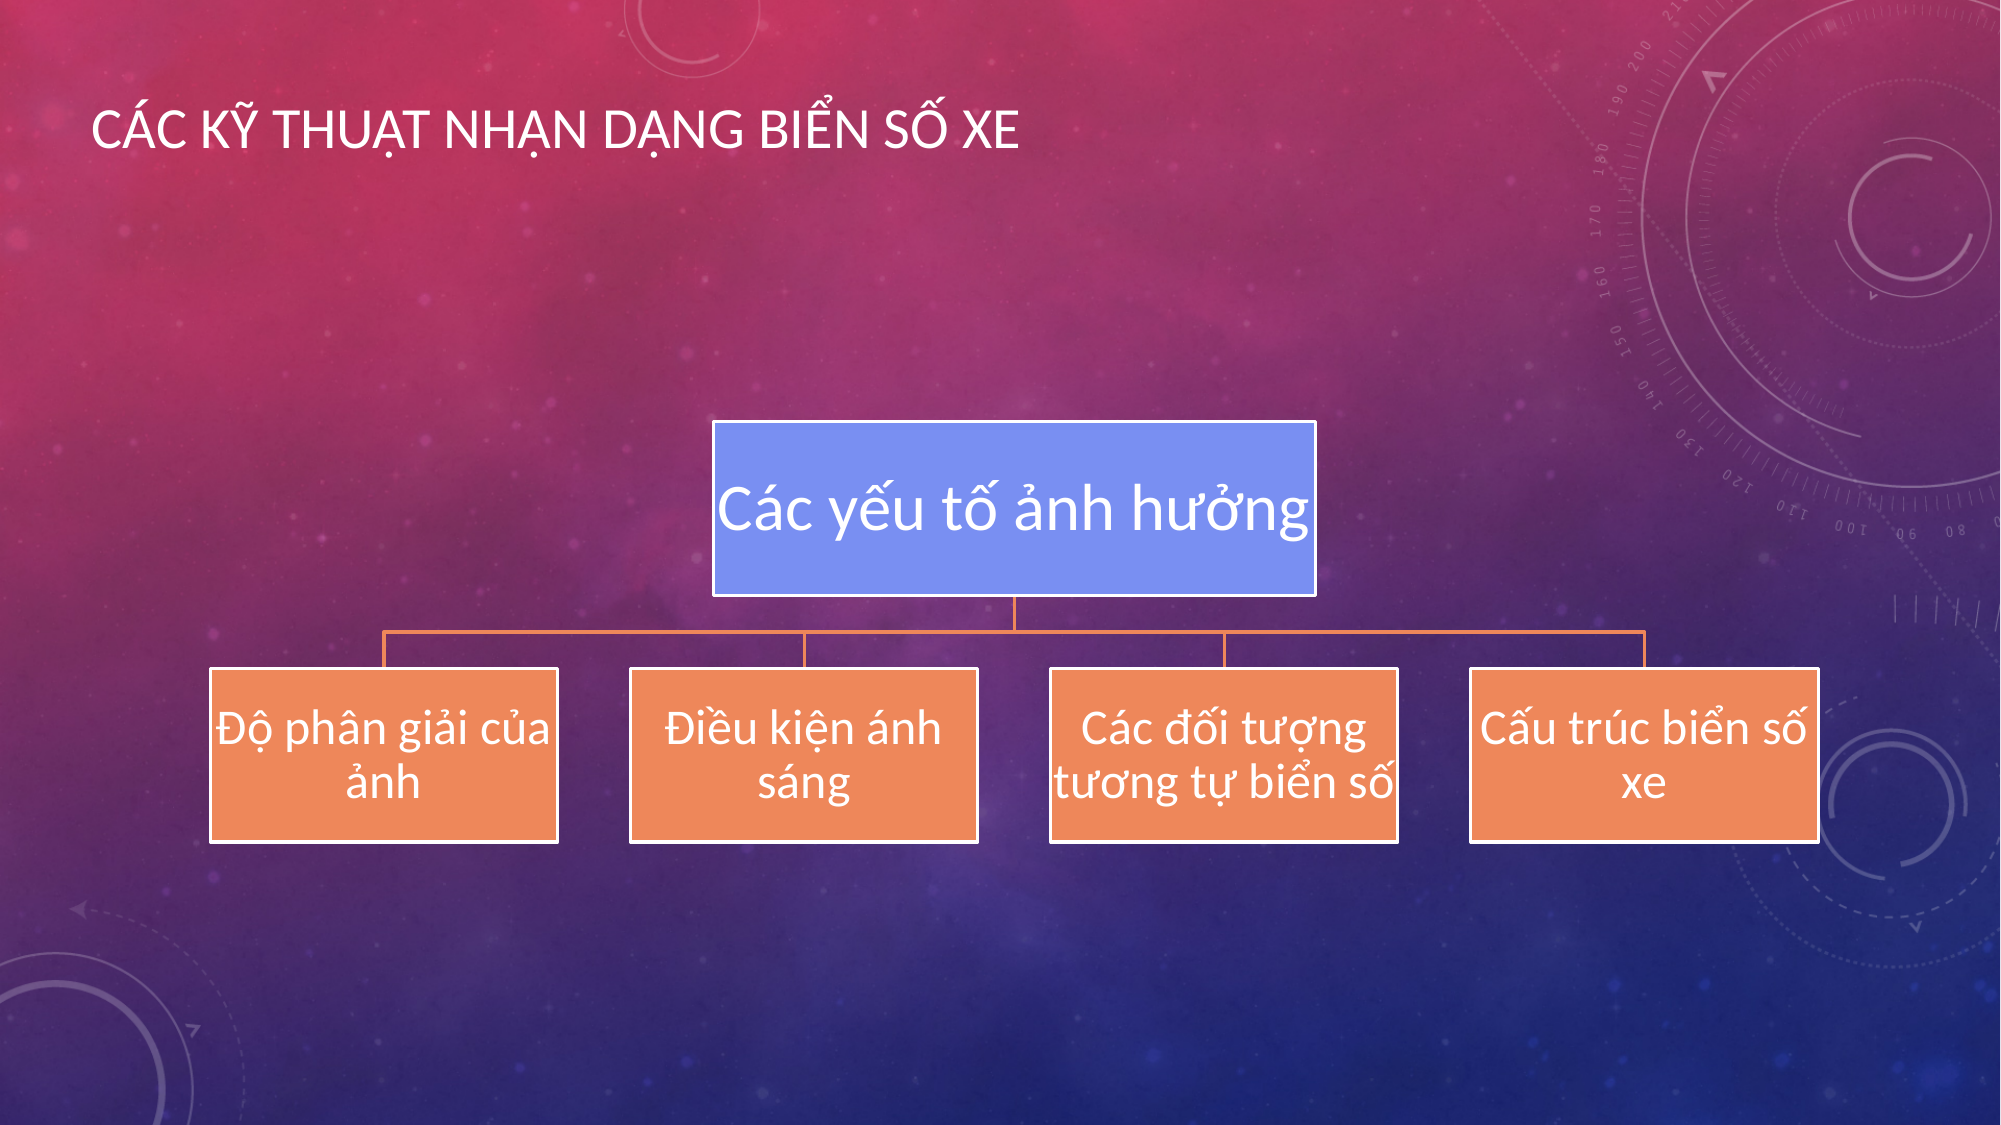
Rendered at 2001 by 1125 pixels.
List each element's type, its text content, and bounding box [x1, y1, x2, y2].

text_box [209, 290, 1820, 974]
title Các kỹ thuật nhận dạng biển số xe [76, 43, 1739, 207]
picture [0, 0, 2001, 1125]
